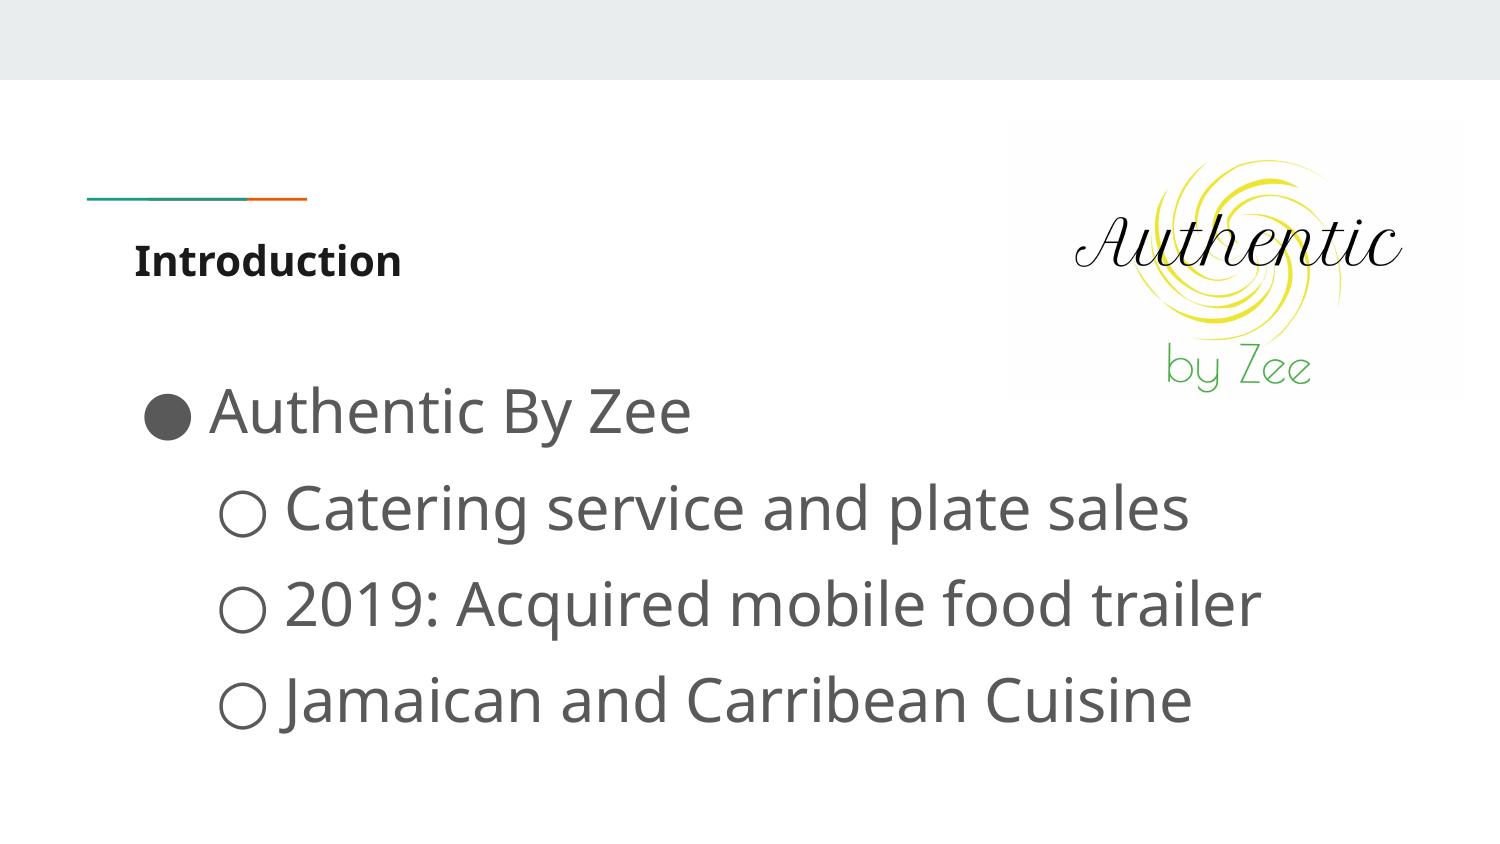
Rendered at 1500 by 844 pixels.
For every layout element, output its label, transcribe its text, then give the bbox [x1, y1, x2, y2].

title Introduction [119, 216, 999, 305]
list Authentic By Zee Catering service and plate sales 2019: Acquired mobile food trailer Jamaican and Carribean Cuisine [119, 341, 1405, 808]
picture [1004, 121, 1464, 399]
